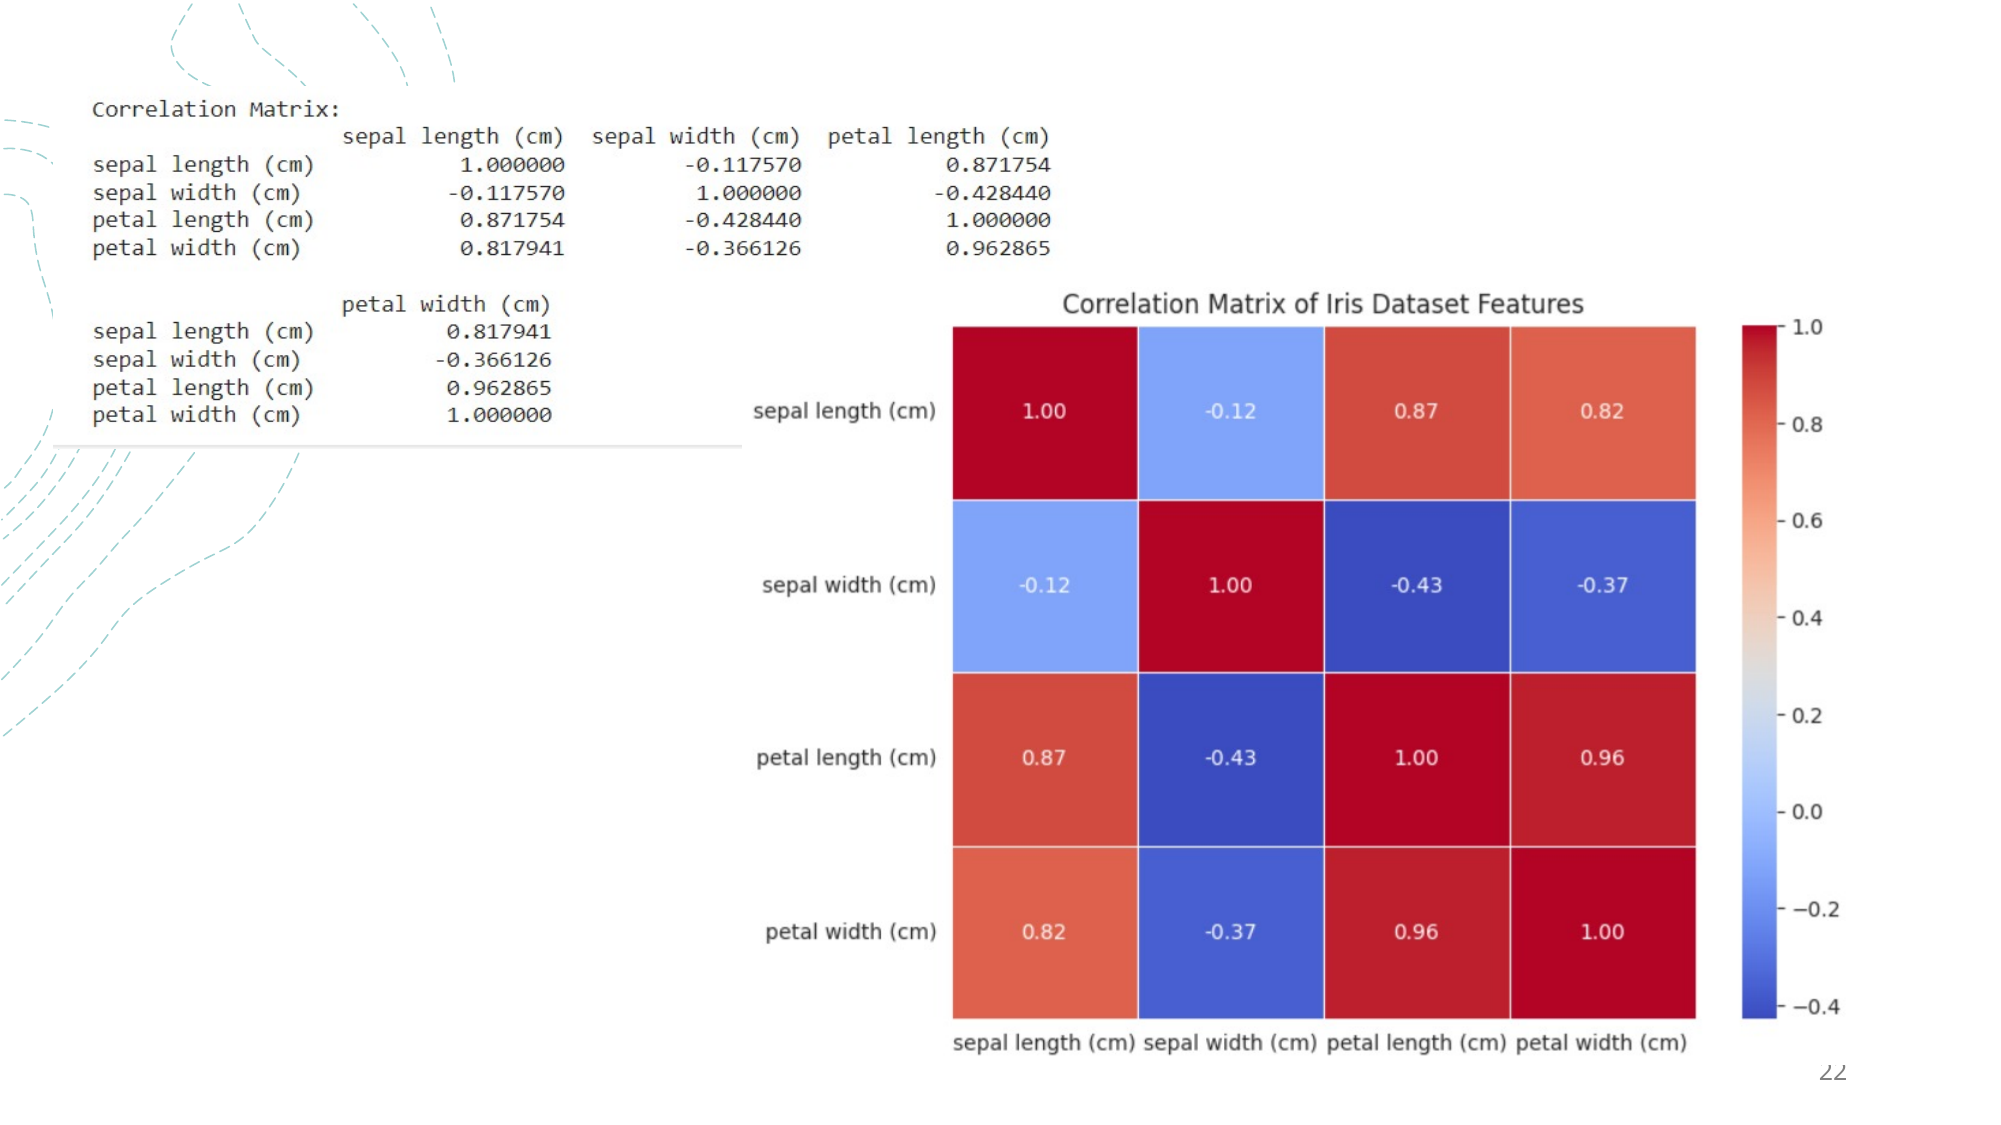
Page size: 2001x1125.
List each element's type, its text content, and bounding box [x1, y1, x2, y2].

picture [52, 86, 1902, 1065]
slide_number 22 [1412, 1065, 1863, 1103]
